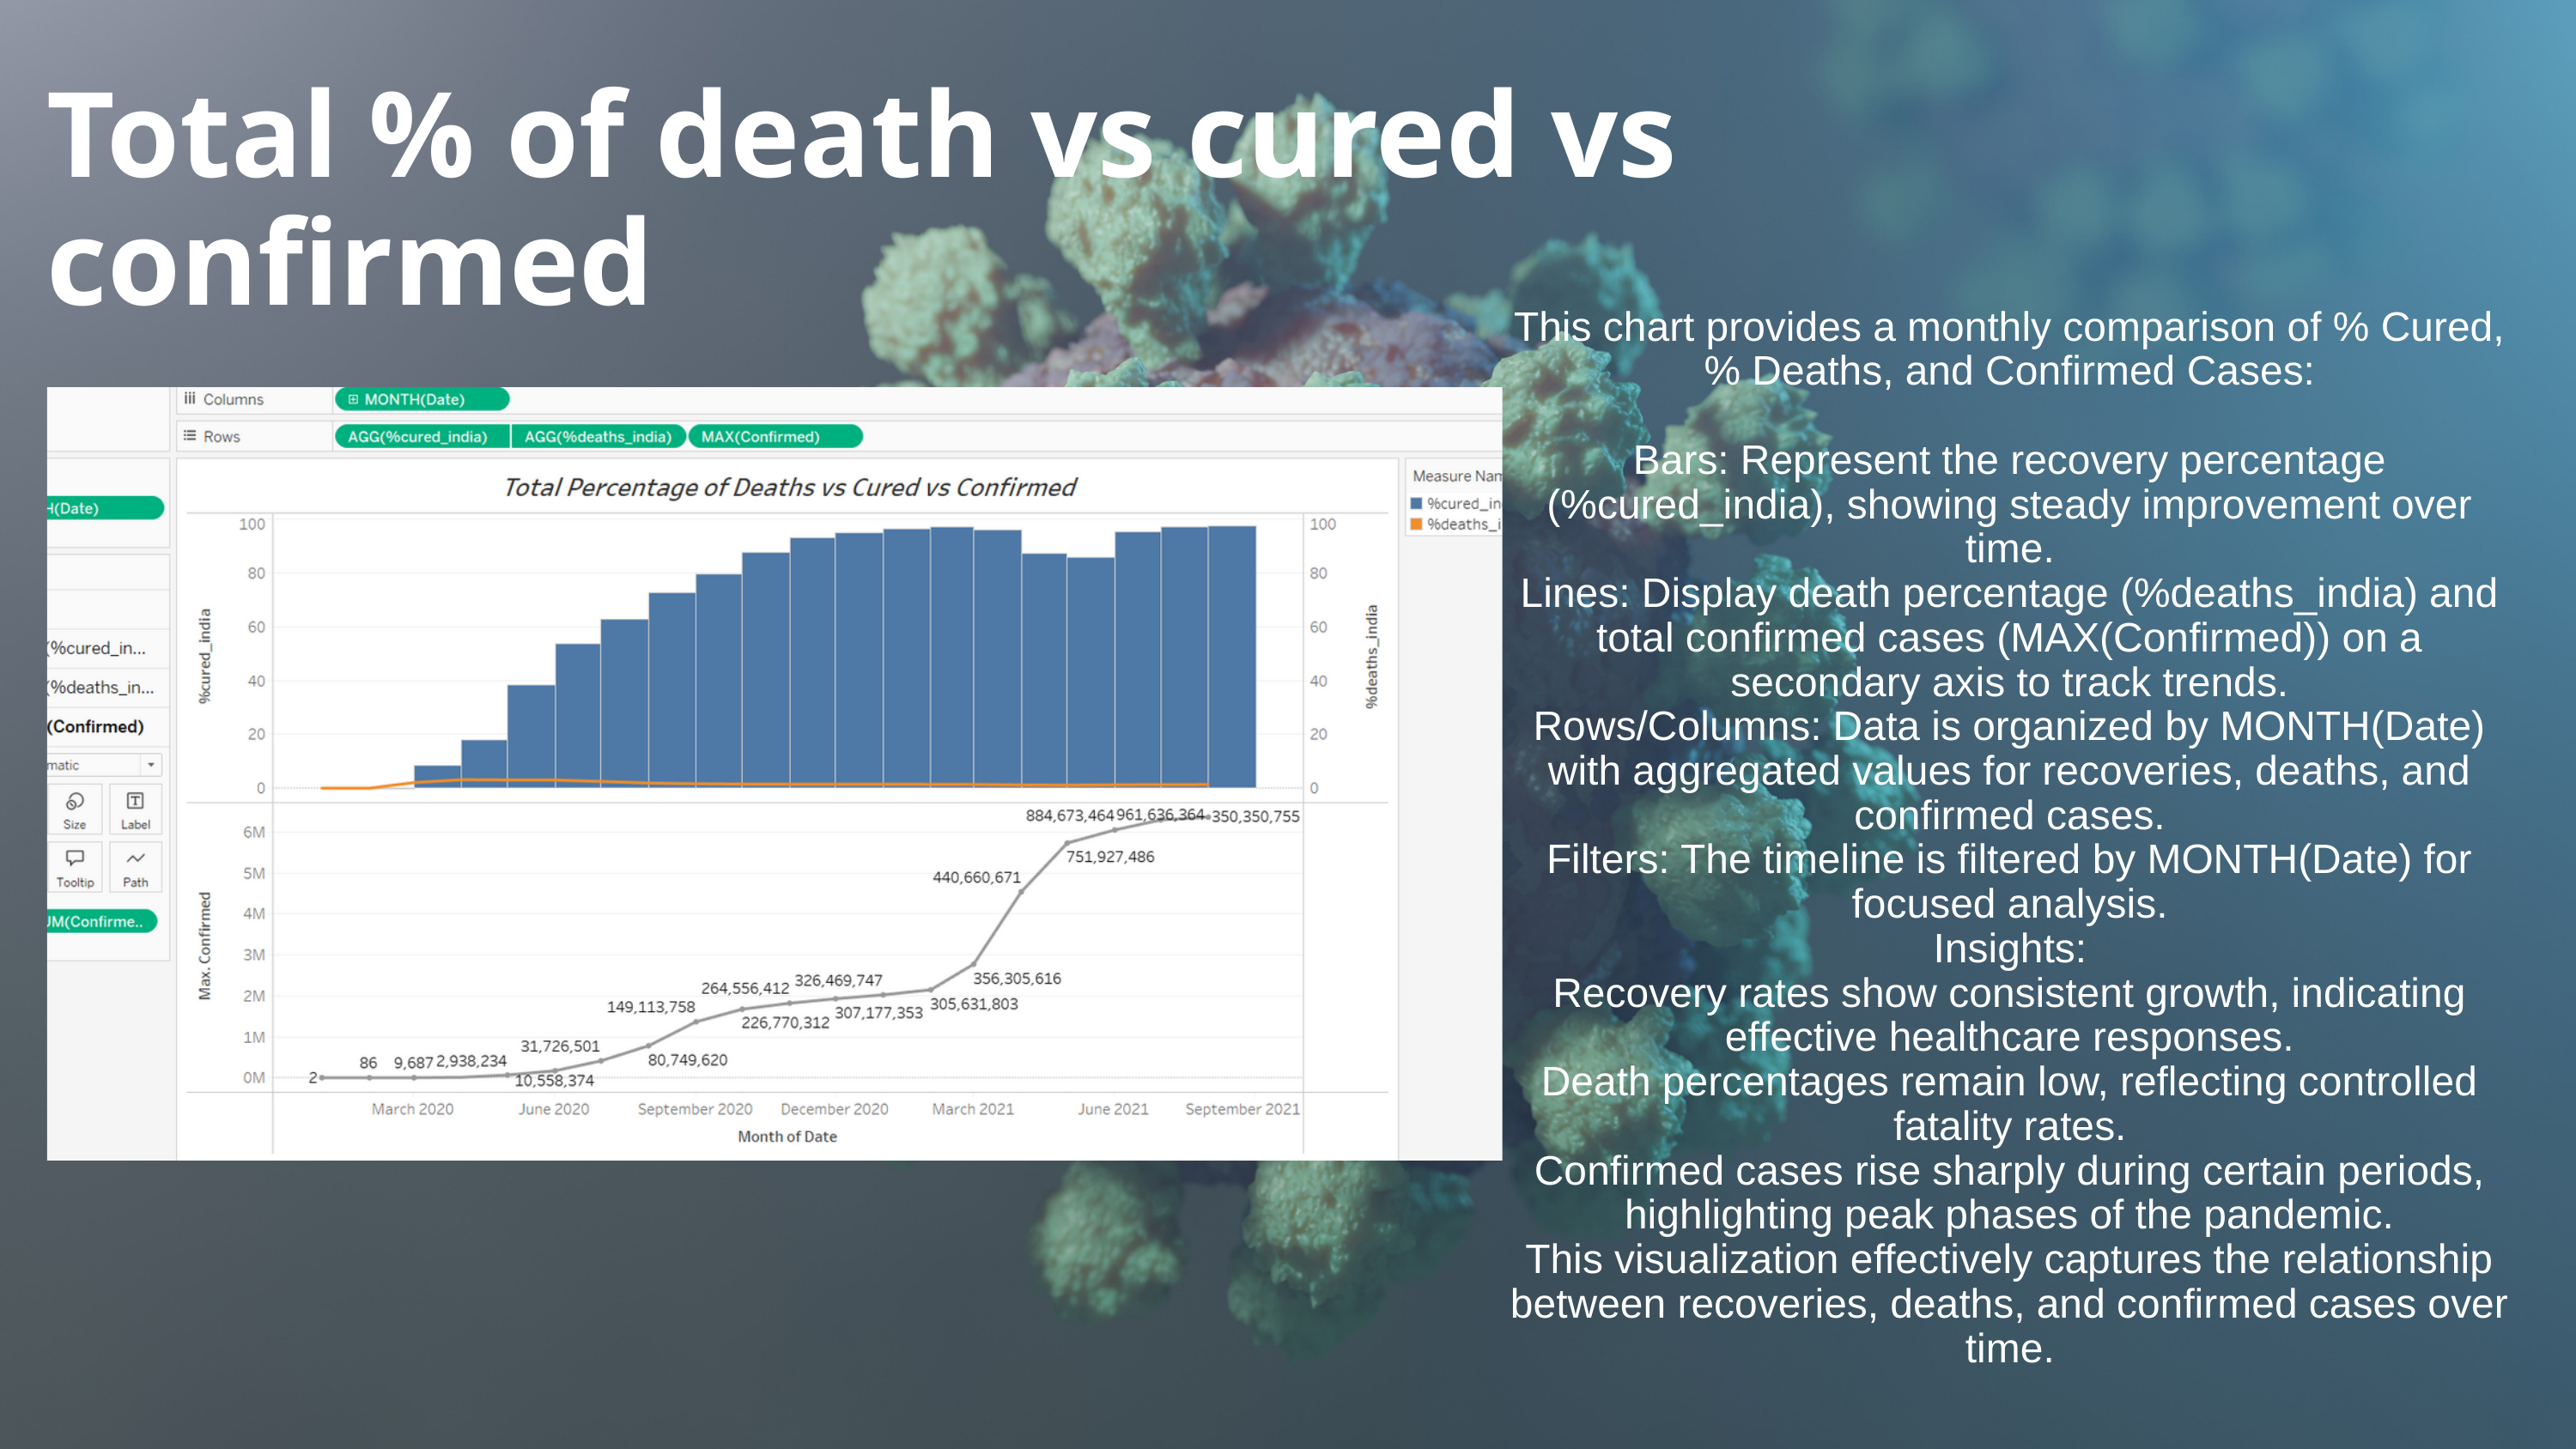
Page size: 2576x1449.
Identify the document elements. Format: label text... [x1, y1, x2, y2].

text_box [0, 0, 2576, 1449]
text_box [46, 430, 1502, 1161]
text_box This chart provides a monthly comparison of % Cured, % Deaths, and Confirmed Cases: Bars: Represent the recovery percentage (%cured_india), showing steady improvement over time. Lines: Display death percentage (%deaths_india) and total confirmed cases (MAX(Confirmed)) on a secondary axis to track trends. Rows/Columns: Data is organized by MONTH(Date) with aggregated values for recoveries, deaths, and confirmed cases. Filters: The timeline is filtered by MONTH(Date) for focused analysis. Insights: Recovery rates show consistent growth, indicating effective healthcare responses. Death percentages remain low, reflecting controlled fatality rates. Confirmed cases rise sharply during certain periods, highlighting peak phases of the pandemic. This visualization effectively captures the relationship between recoveries, deaths, and confirmed cases over time. [1502, 305, 2518, 1371]
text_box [46, 104, 2269, 422]
